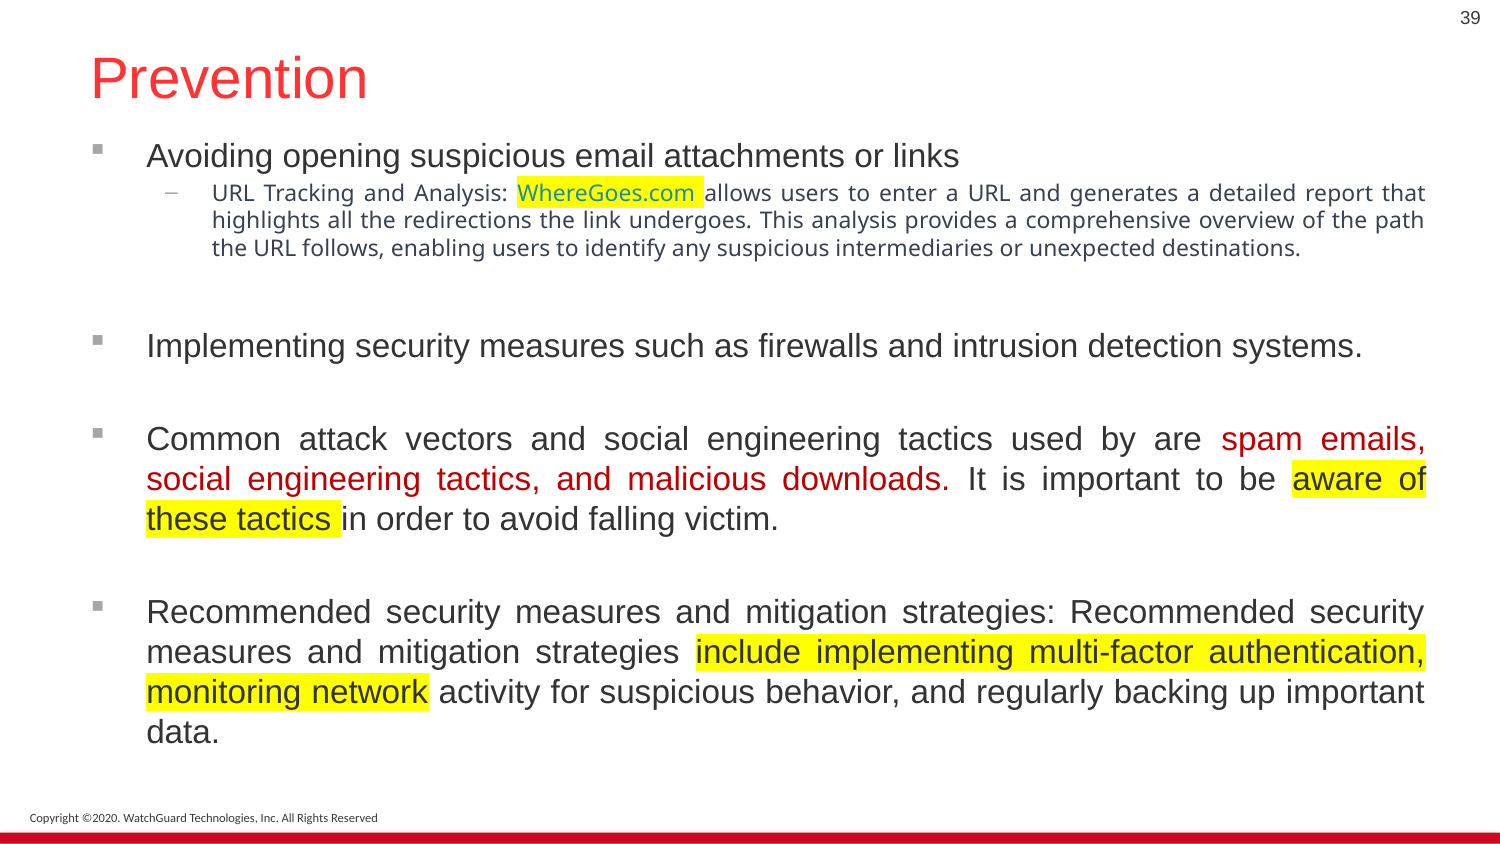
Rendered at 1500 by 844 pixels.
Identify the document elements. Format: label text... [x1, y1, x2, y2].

title Prevention [75, 33, 1425, 117]
slide_number 39 [1398, 0, 1497, 40]
list Avoiding opening suspicious email attachments or links URL Tracking and Analysis: WhereGoes.com allows users to enter a URL and generates a detailed report that highlights all the redirections the link undergoes. This analysis provides a comprehensive overview of the path the URL follows, enabling users to identify any suspicious intermediaries or unexpected destinations. Implementing security measures such as firewalls and intrusion detection systems. Common attack vectors and social engineering tactics used by are spam emails, social engineering tactics, and malicious downloads. It is important to be aware of these tactics in order to avoid falling victim. Recommended security measures and mitigation strategies: Recommended security measures and mitigation strategies include implementing multi-factor authentication, monitoring network activity for suspicious behavior, and regularly backing up important data. [75, 126, 1442, 795]
